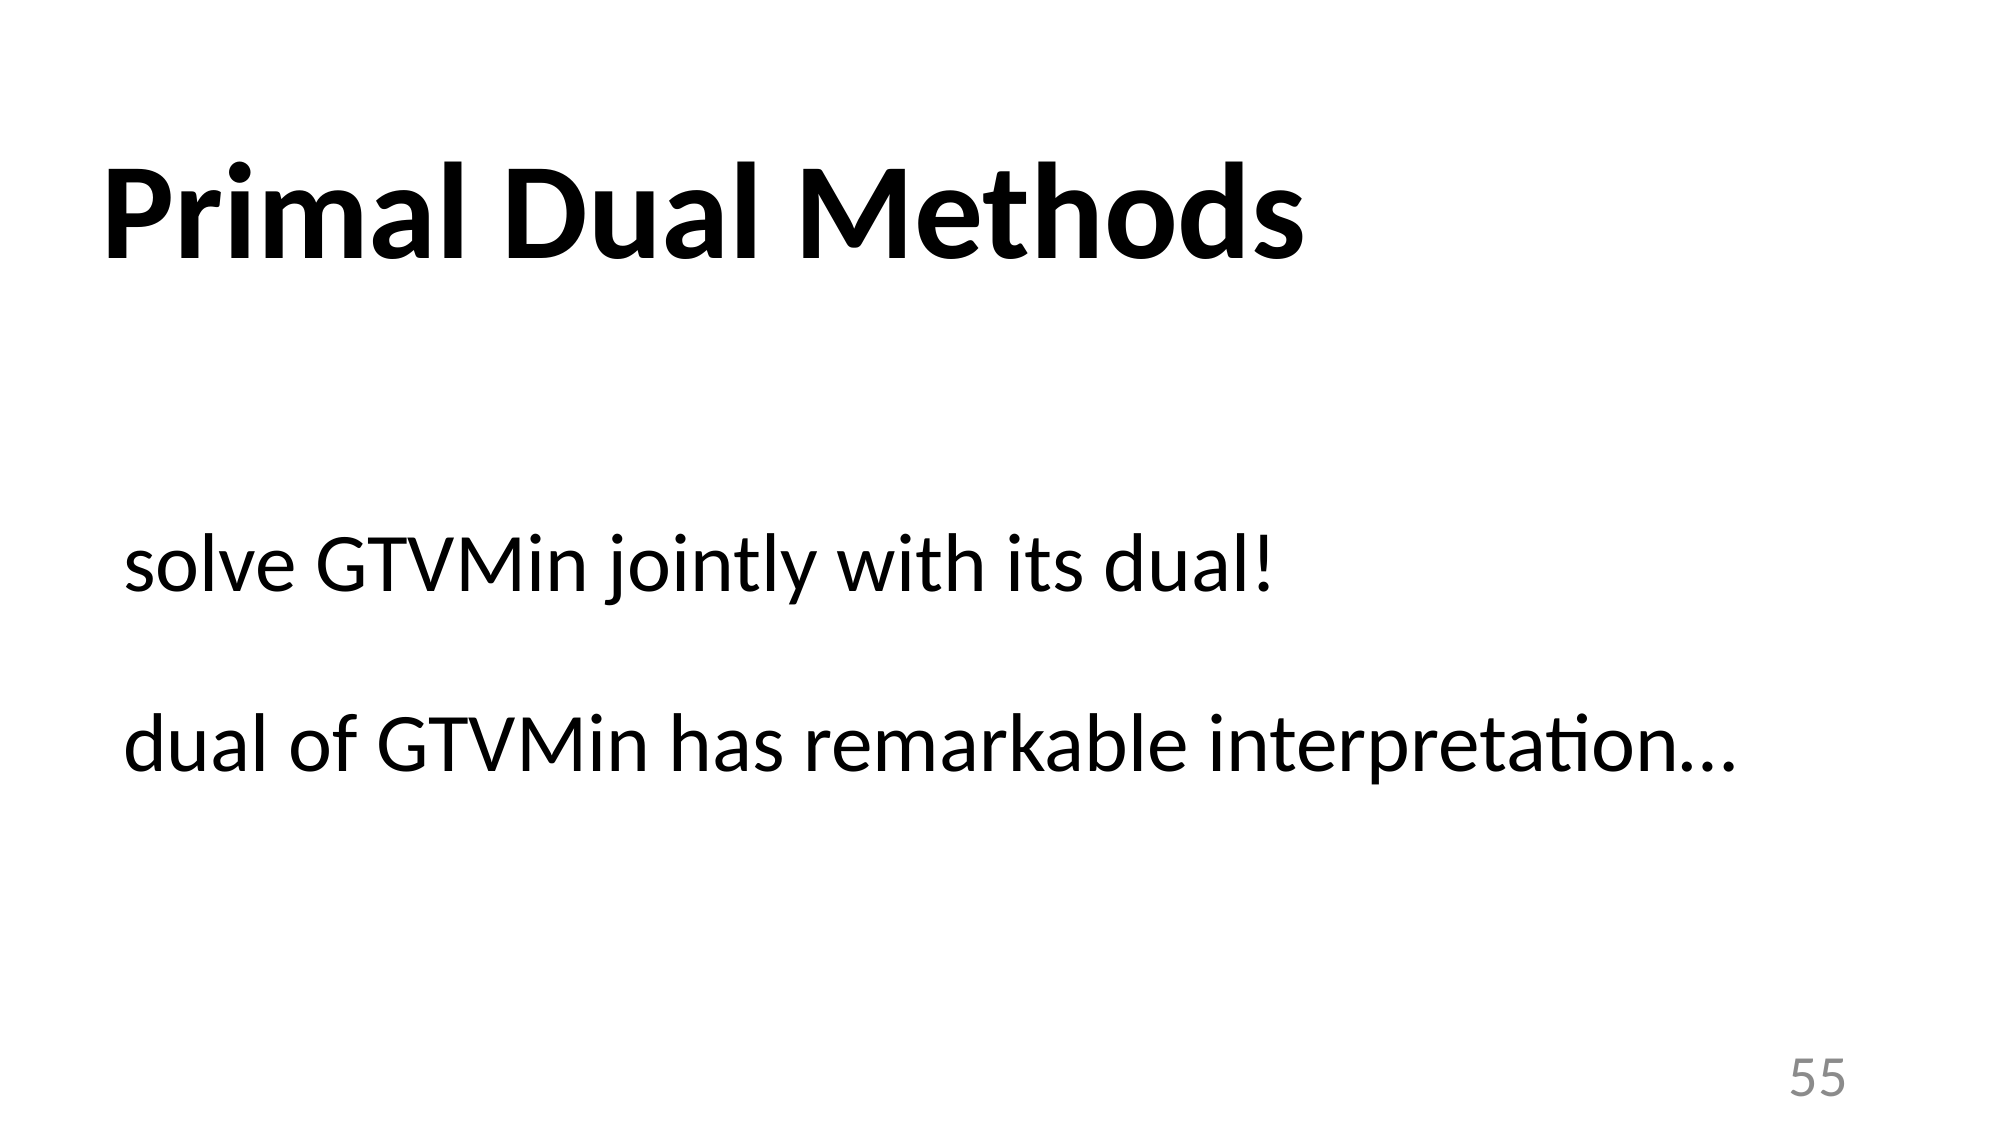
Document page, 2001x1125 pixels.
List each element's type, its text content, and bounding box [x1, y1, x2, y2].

title solve GTVMin jointly with its dual! dual of GTVMin has remarkable interpretation… [108, 480, 1935, 830]
slide_number 55 [1412, 1042, 1863, 1103]
text_box Primal Dual Methods [86, 113, 1323, 294]
